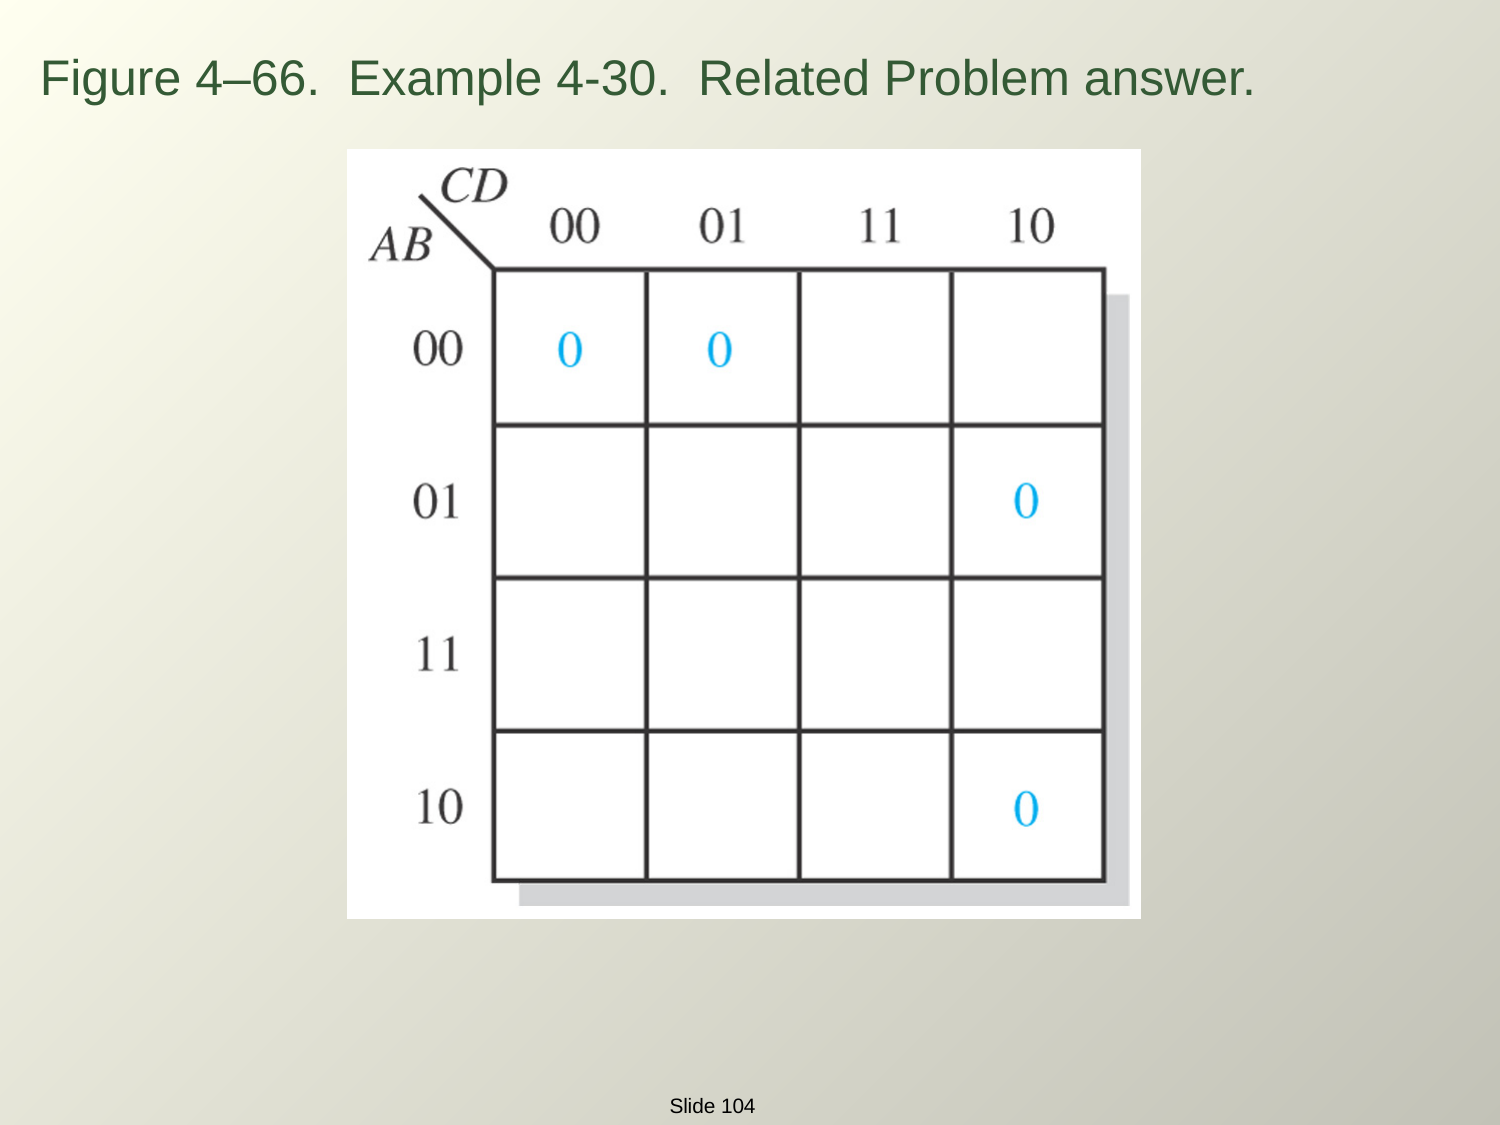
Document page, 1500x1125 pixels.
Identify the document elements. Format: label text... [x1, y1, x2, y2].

title Figure 4–66. Example 4-30. Related Problem answer. [24, 37, 1463, 113]
picture [347, 149, 1141, 919]
